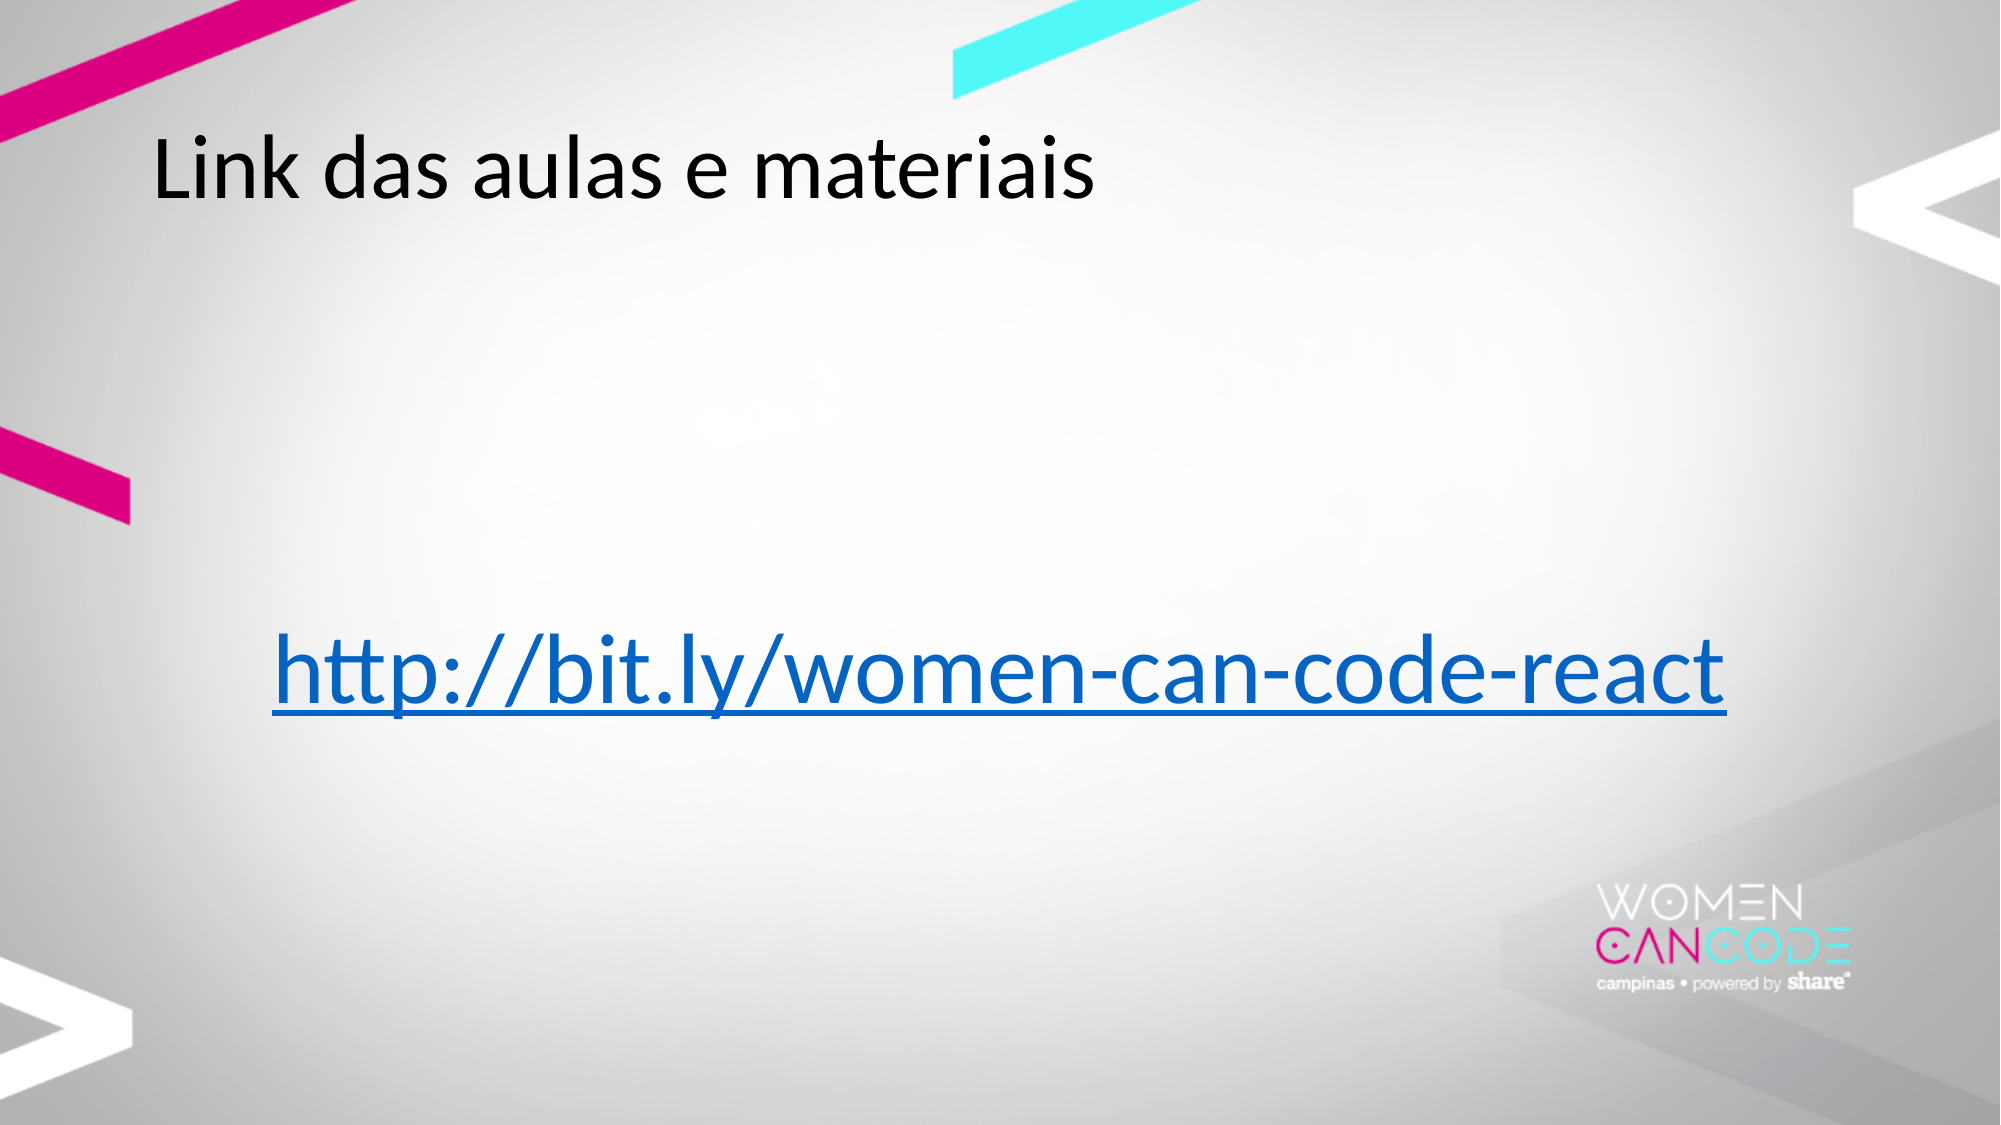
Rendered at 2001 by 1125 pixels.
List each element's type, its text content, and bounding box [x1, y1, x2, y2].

title Link das aulas e materiais [137, 59, 1863, 278]
picture [0, 0, 2000, 1125]
list http://bit.ly/women-can-code-react [115, 297, 1885, 1012]
